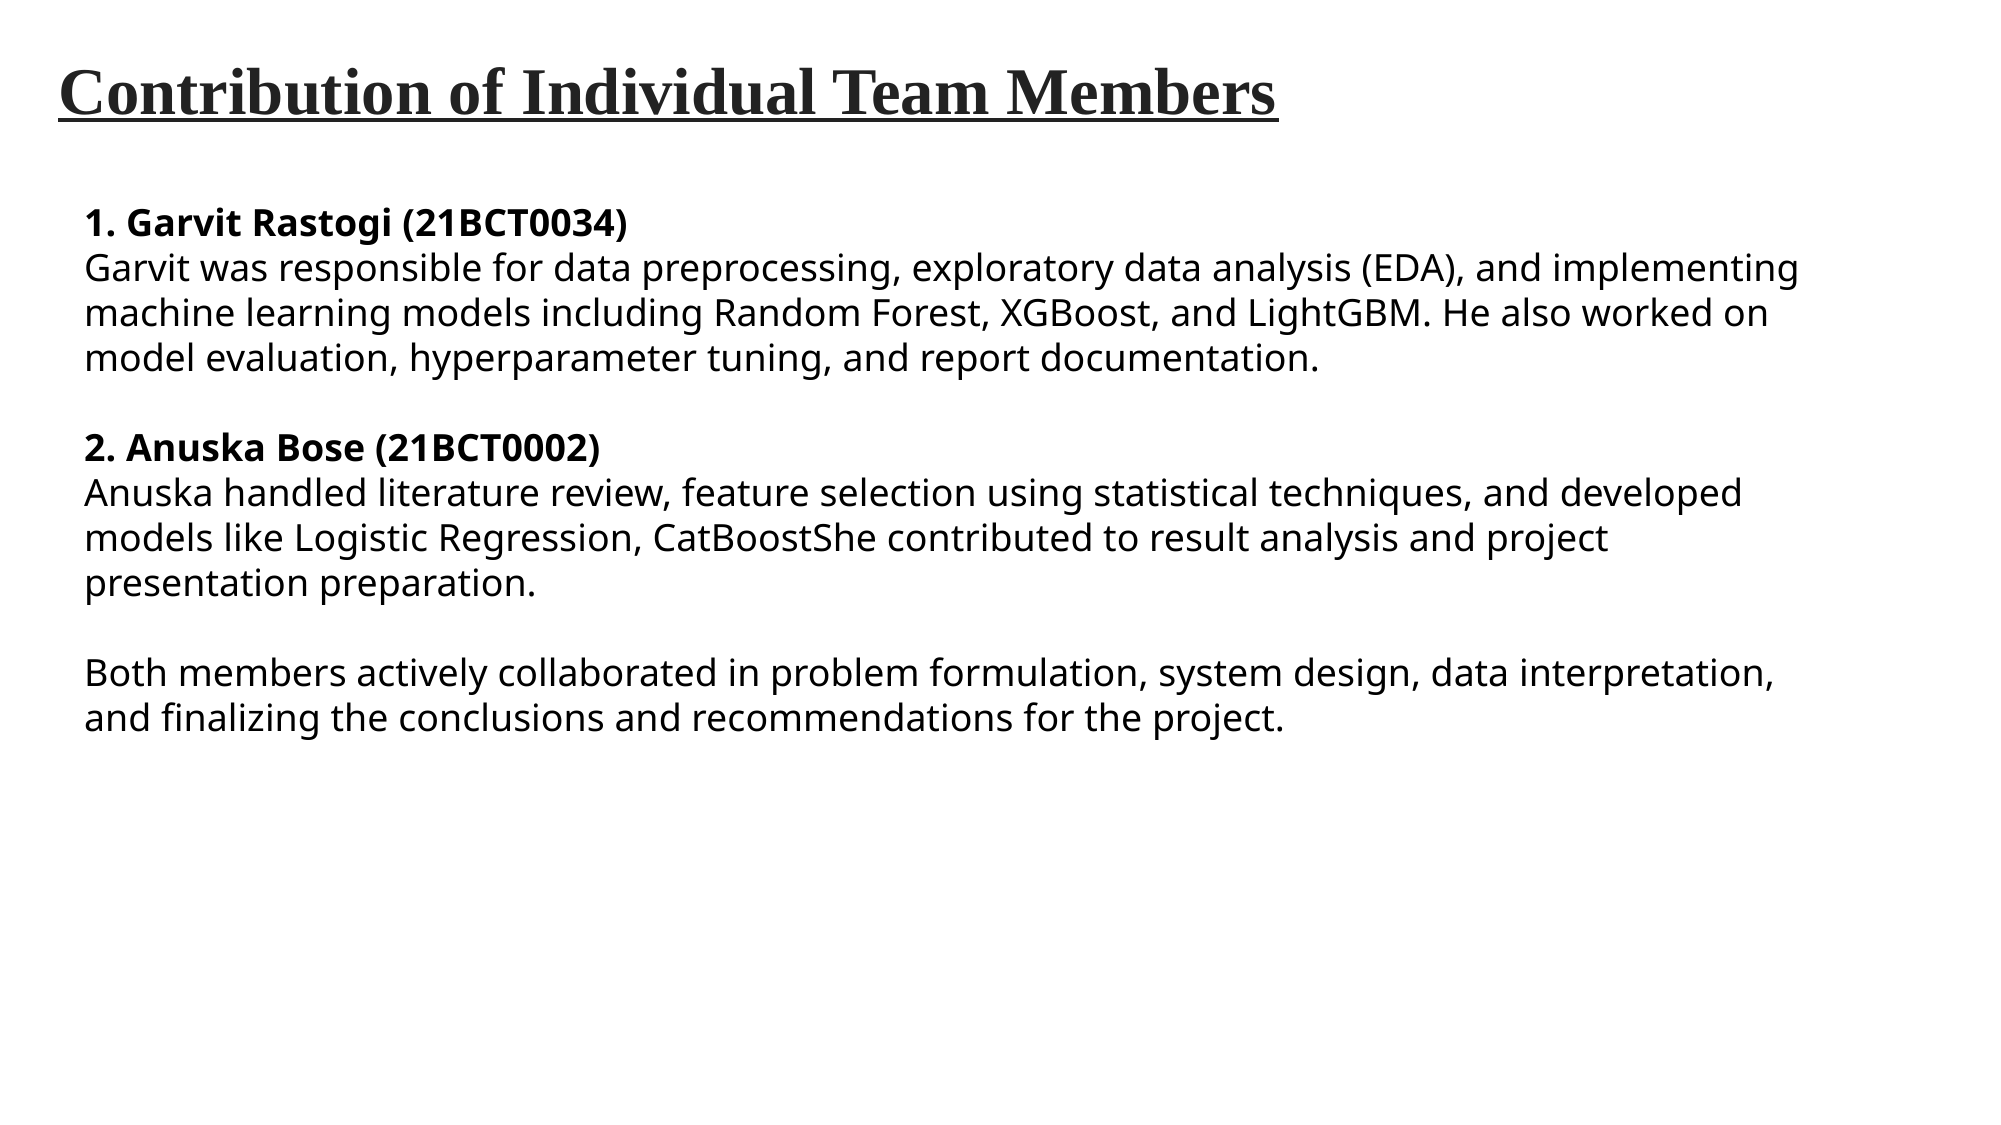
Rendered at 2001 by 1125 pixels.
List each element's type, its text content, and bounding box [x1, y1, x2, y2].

text_box 1. Garvit Rastogi (21BCT0034) Garvit was responsible for data preprocessing, exploratory data analysis (EDA), and implementing machine learning models including Random Forest, XGBoost, and LightGBM. He also worked on model evaluation, hyperparameter tuning, and report documentation. 2. Anuska Bose (21BCT0002) Anuska handled literature review, feature selection using statistical techniques, and developed models like Logistic Regression, CatBoostShe contributed to result analysis and project presentation preparation. Both members actively collaborated in problem formulation, system design, data interpretation, and finalizing the conclusions and recommendations for the project. [69, 191, 1854, 747]
text_box Contribution of Individual Team Members [43, 40, 1294, 135]
